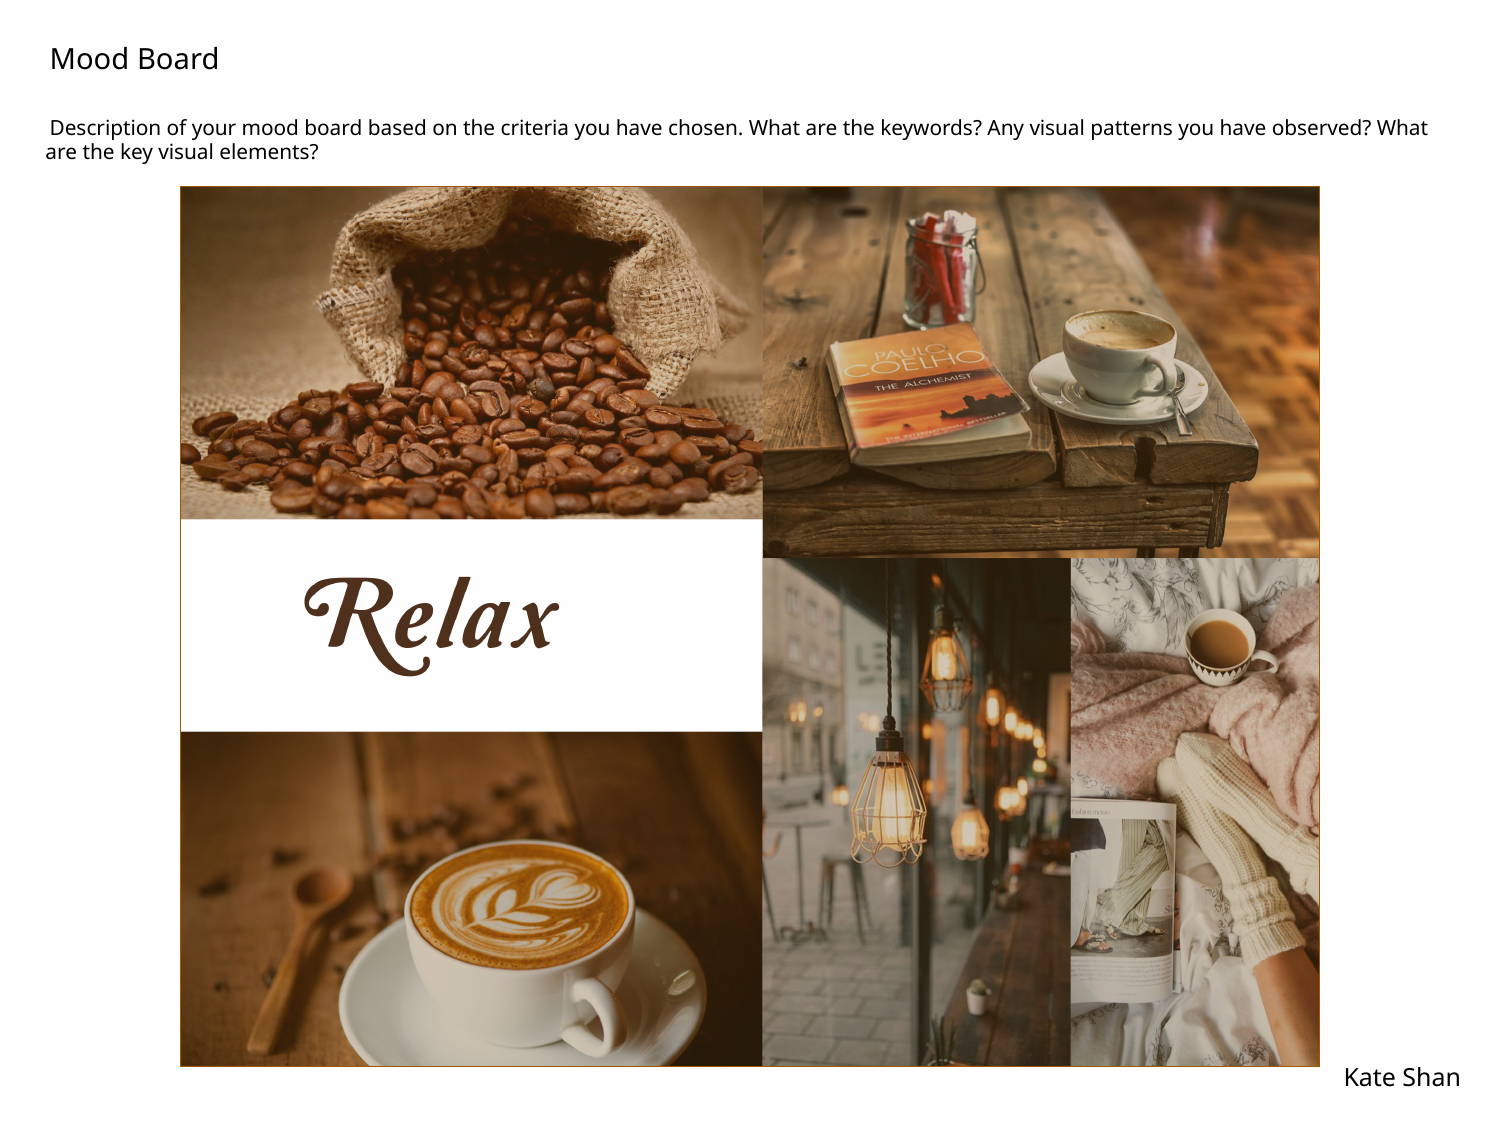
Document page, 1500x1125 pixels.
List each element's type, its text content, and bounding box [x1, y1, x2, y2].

text_box Kate Shan [1013, 1054, 1474, 1103]
picture [180, 186, 1320, 1067]
text_box Description of your mood board based on the criteria you have chosen. What are the keywords? Any visual patterns you have observed? What are the key visual elements? [37, 106, 1463, 176]
text_box Mood Board [37, 39, 376, 96]
